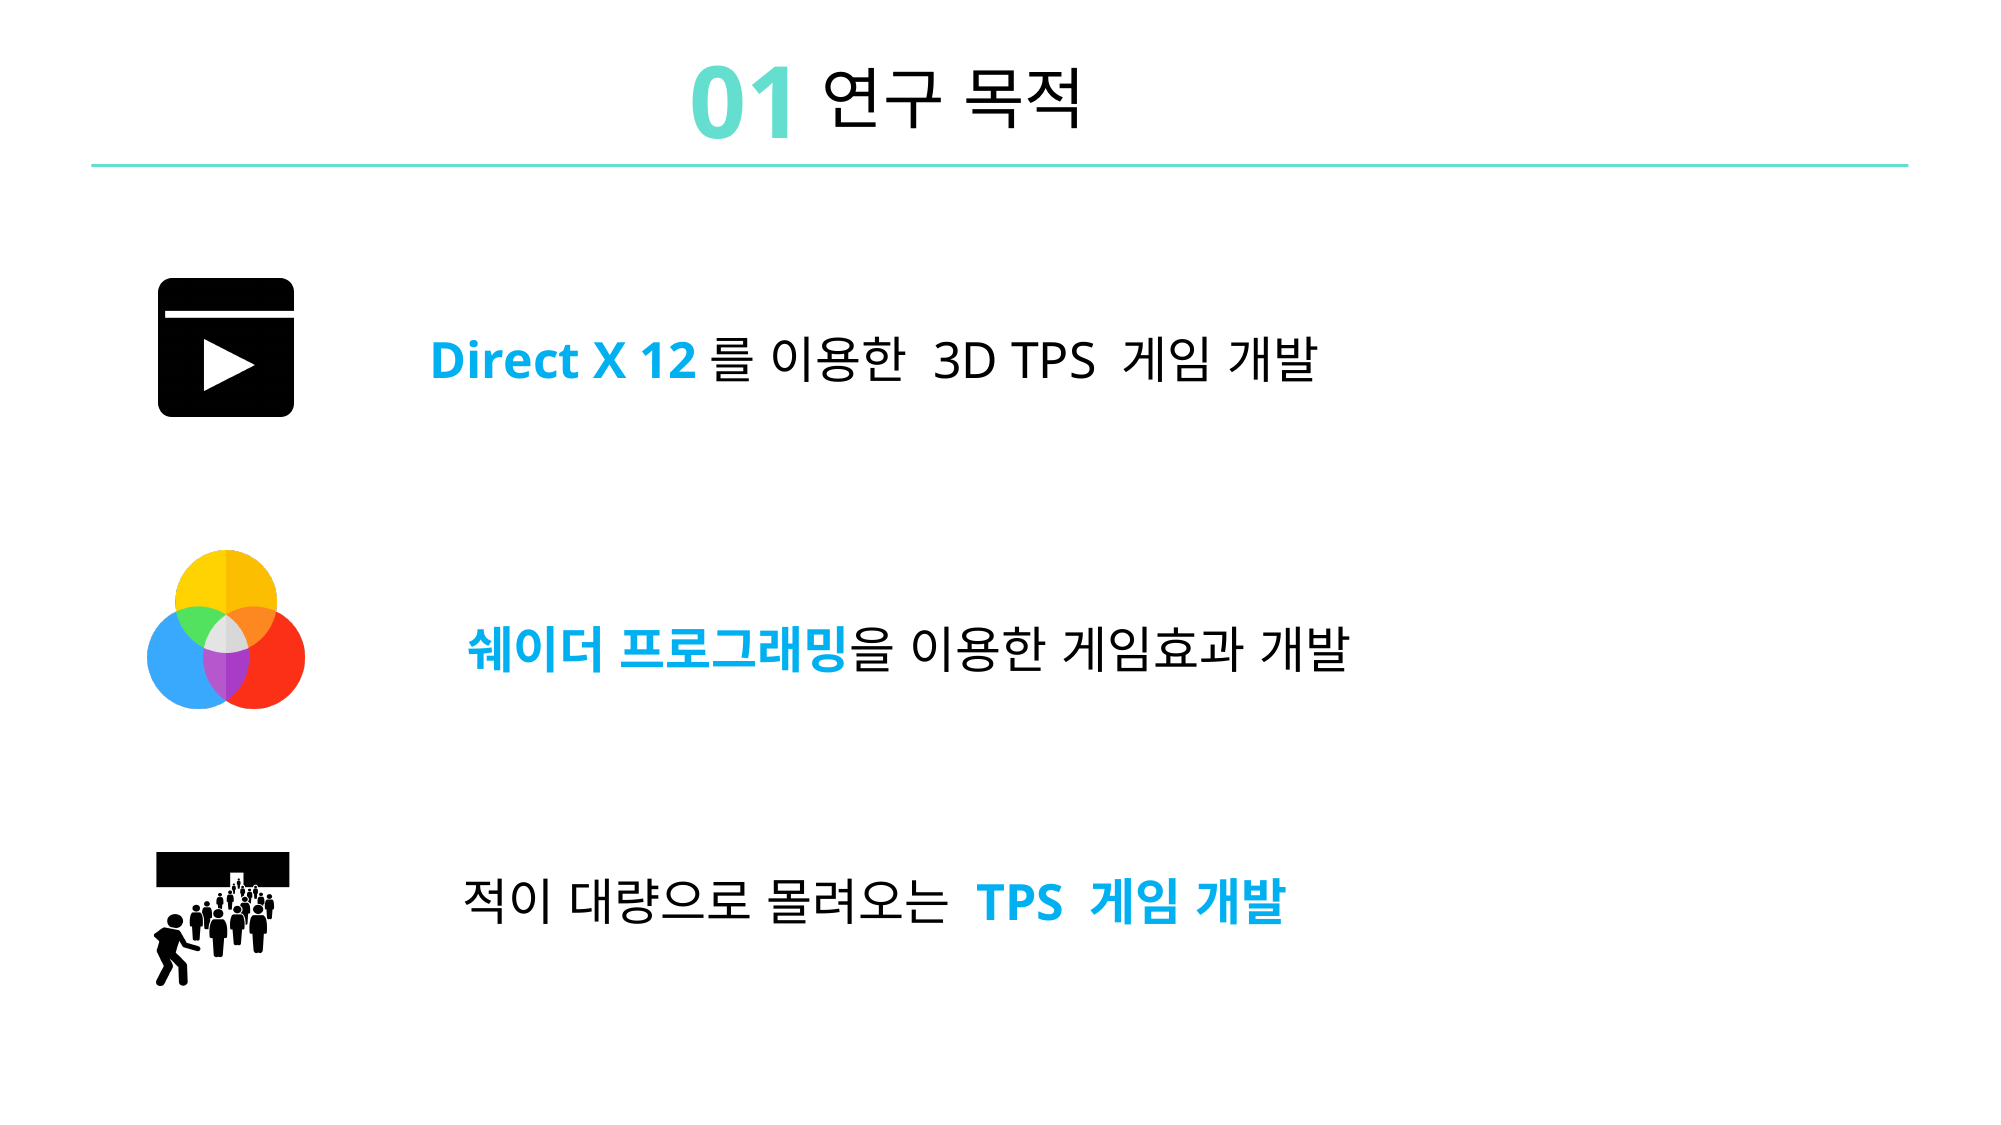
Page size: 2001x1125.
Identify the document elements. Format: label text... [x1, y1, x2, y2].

picture [147, 852, 296, 986]
text_box Direct X 12를 이용한 3D TPS 게임 개발 [414, 321, 1335, 397]
picture [147, 550, 305, 709]
picture [158, 278, 294, 417]
text_box 적이 대량으로 몰려오는 TPS 게임 개발 [447, 863, 1302, 938]
text_box [1332, 163, 1909, 168]
text_box [90, 163, 673, 168]
text_box 쉐이더 프로그래밍을 이용한 게임효과 개발 [452, 611, 1367, 686]
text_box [673, 30, 1332, 168]
